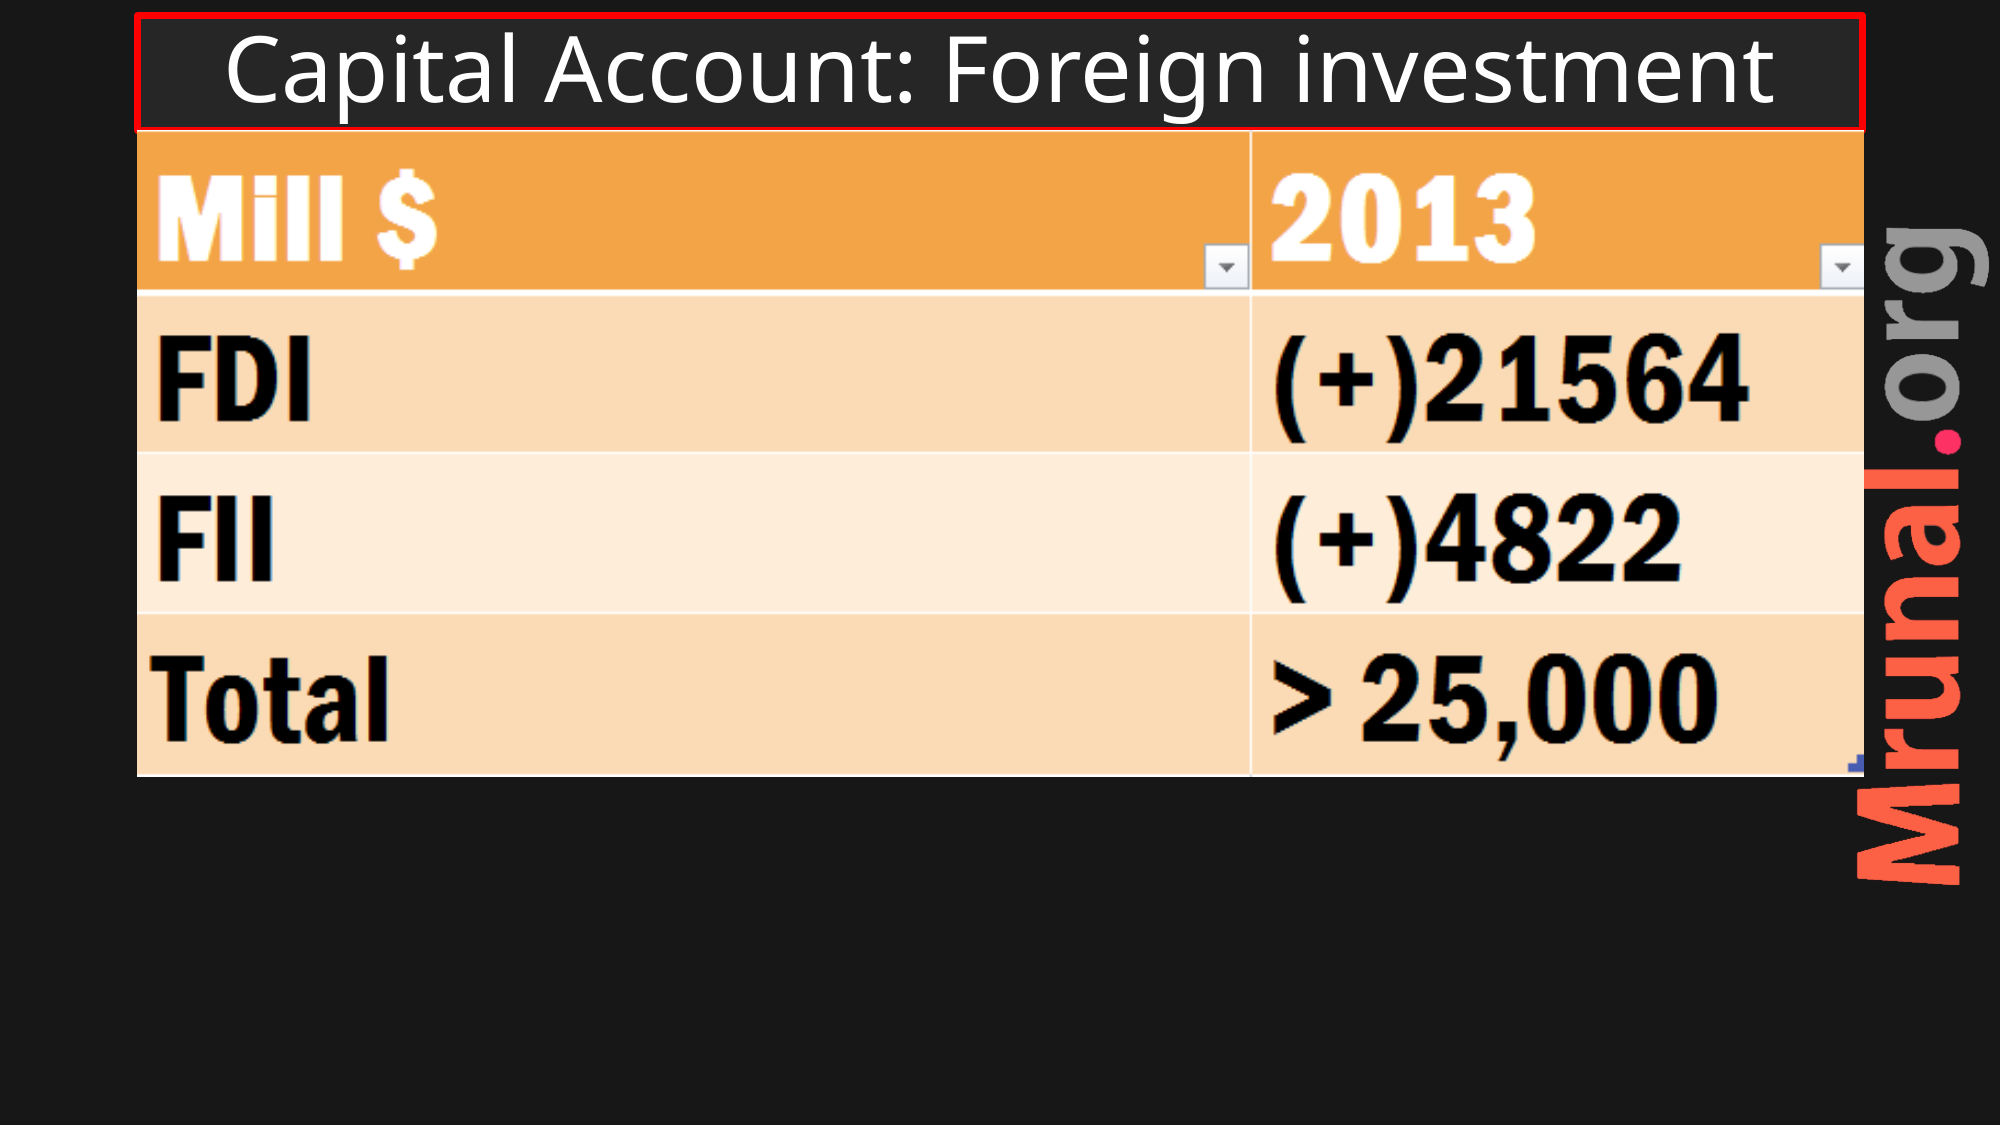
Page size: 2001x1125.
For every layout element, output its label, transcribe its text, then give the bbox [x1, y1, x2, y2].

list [137, 130, 1864, 777]
picture [1832, 223, 2000, 894]
title Capital Account: Foreign investment [134, 12, 1866, 130]
